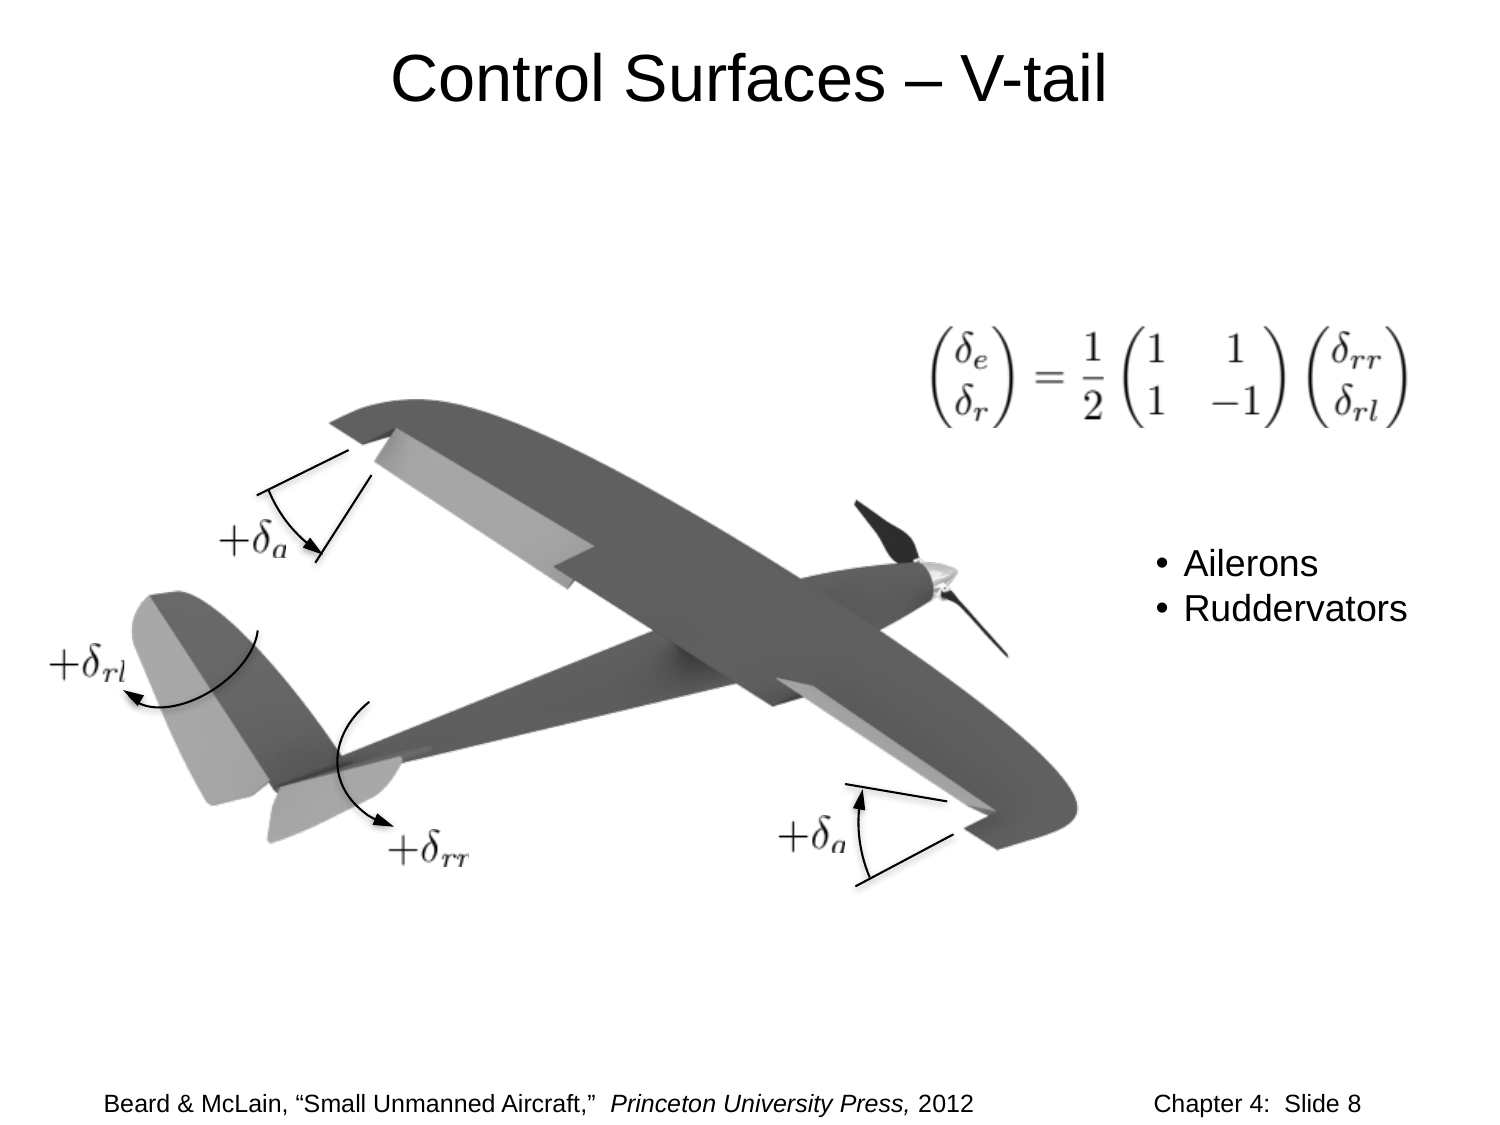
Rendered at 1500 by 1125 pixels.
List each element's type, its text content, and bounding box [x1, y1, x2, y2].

picture [868, 325, 1469, 428]
title Control Surfaces – V-tail [74, 15, 1426, 135]
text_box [49, 310, 1106, 962]
text_box Ailerons Ruddervators [1140, 532, 1424, 637]
